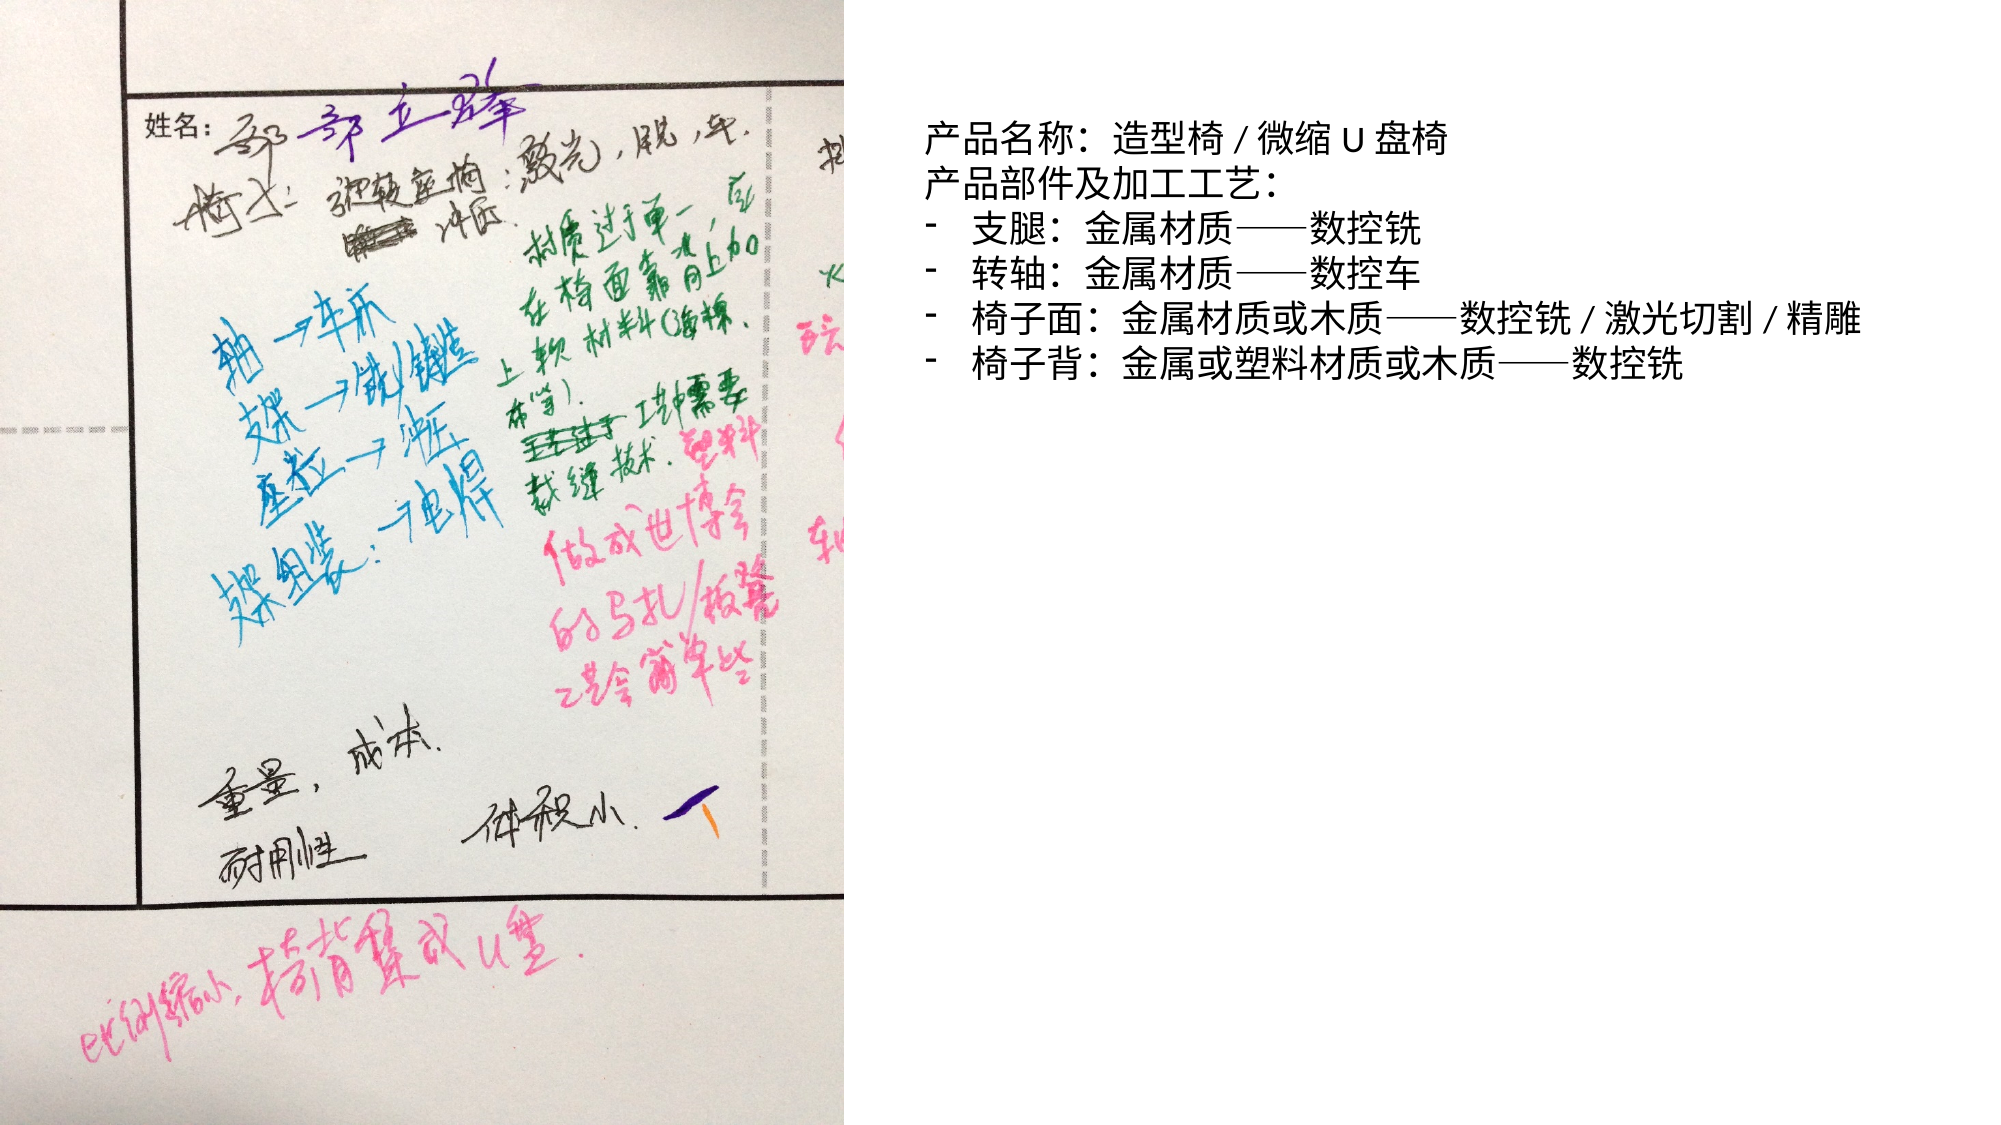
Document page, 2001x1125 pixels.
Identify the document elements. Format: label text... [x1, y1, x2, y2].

text_box 产品名称：造型椅/微缩U盘椅 产品部件及加工工艺： 支腿：金属材质——数控铣 转轴：金属材质——数控车 椅子面：金属材质或木质——数控铣/激光切割/精雕 椅子背：金属或塑料材质或木质——数控铣 [909, 107, 2000, 393]
picture [0, 0, 844, 1125]
